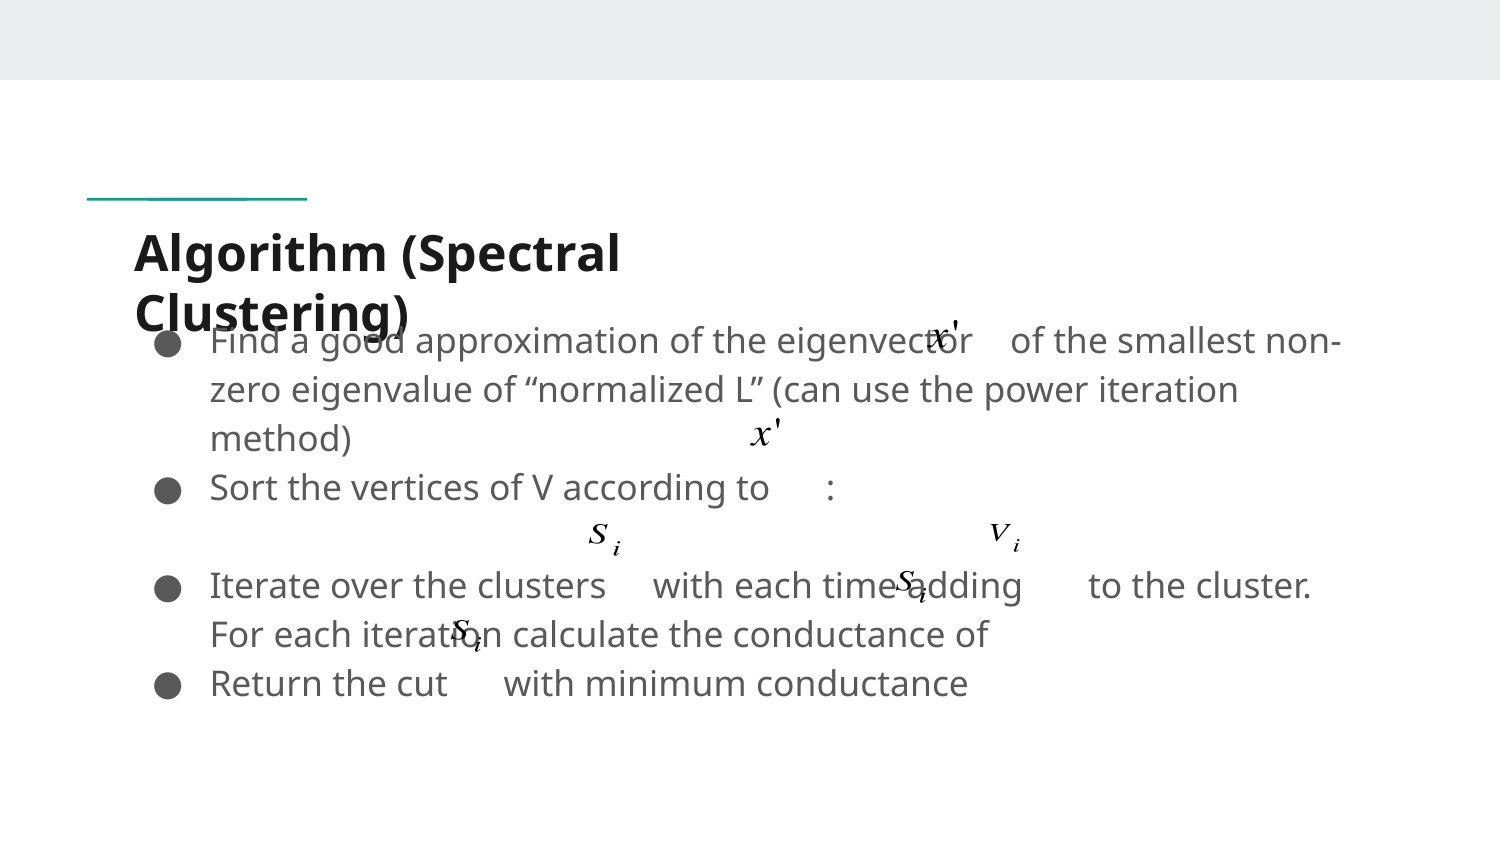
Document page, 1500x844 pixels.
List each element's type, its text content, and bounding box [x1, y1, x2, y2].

picture [895, 570, 928, 611]
list Find a good approximation of the eigenvector of the smallest non-zero eigenvalue of “normalized L” (can use the power iteration method) Sort the vertices of V according to : Iterate over the clusters with each time adding to the cluster. For each iteration calculate the conductance of Return the cut with minimum conductance [119, 297, 1381, 802]
picture [449, 620, 483, 660]
title Algorithm (Spectral Clustering) [119, 206, 905, 297]
picture [749, 417, 788, 465]
picture [927, 320, 965, 367]
picture [588, 524, 622, 564]
picture [988, 524, 1022, 559]
